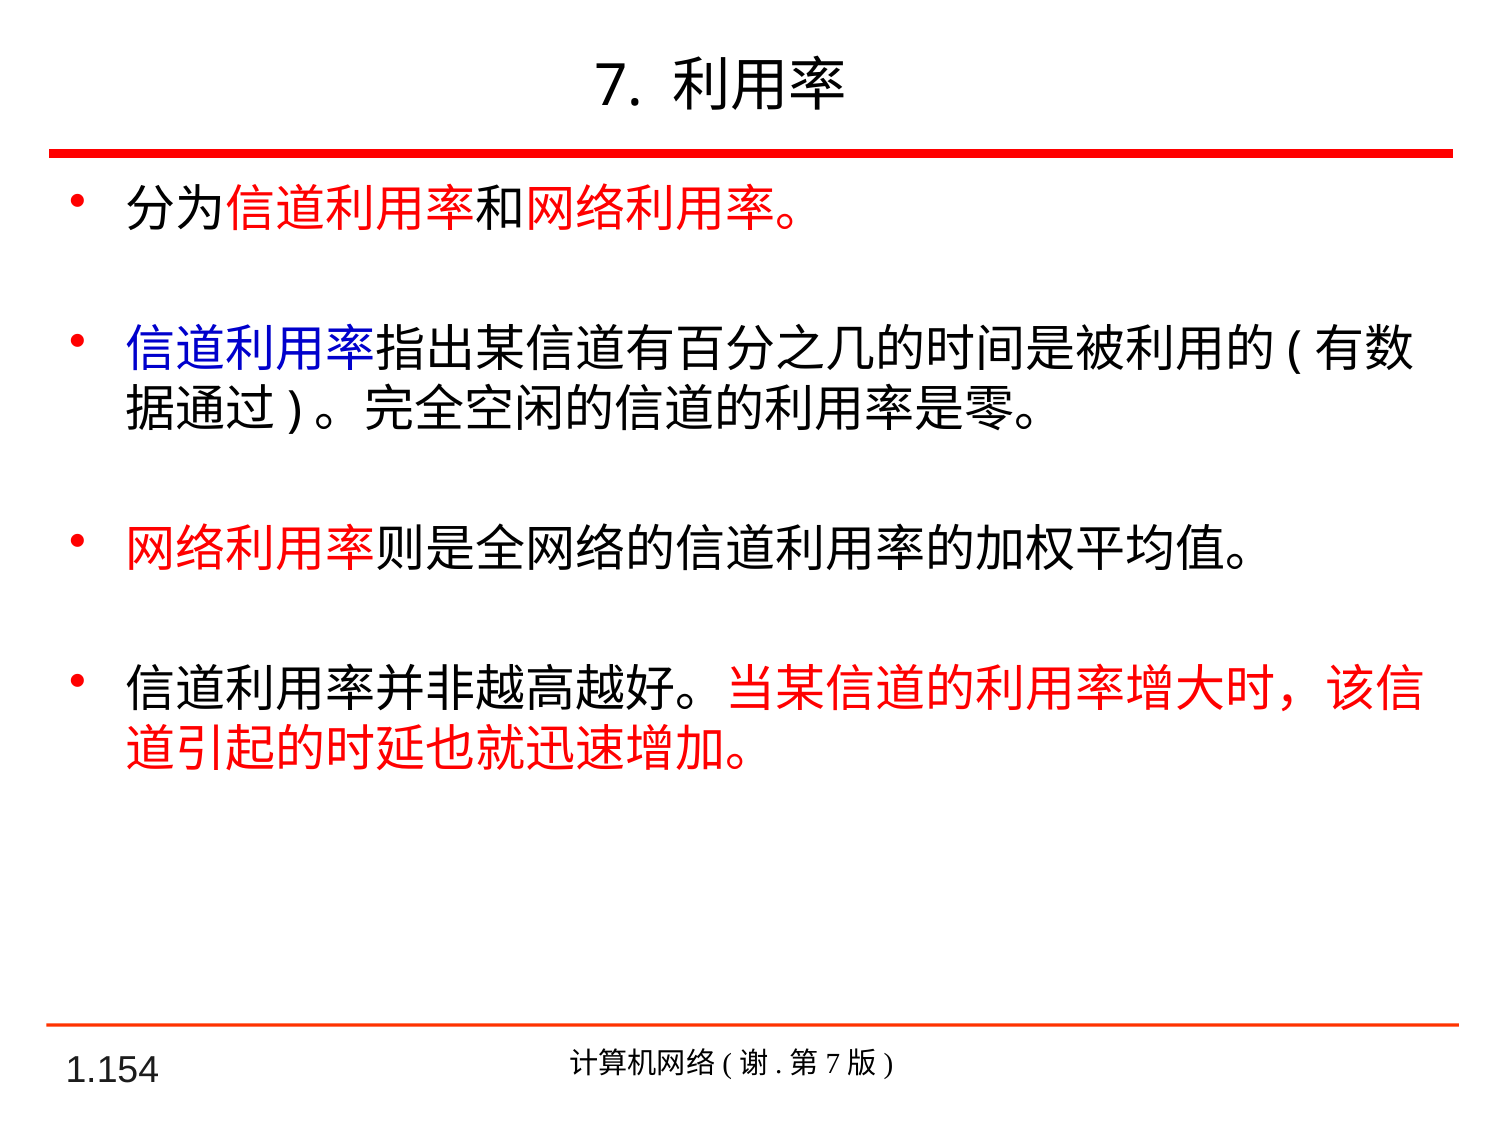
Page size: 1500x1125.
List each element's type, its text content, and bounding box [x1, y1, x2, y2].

list 分为信道利用率和网络利用率。 信道利用率指出某信道有百分之几的时间是被利用的(有数据通过)。完全空闲的信道的利用率是零。 网络利用率则是全网络的信道利用率的加权平均值。 信道利用率并非越高越好。当某信道的利用率增大时，该信道引起的时延也就迅速增加。 [53, 168, 1446, 1014]
title 7. 利用率 [52, 30, 1389, 135]
